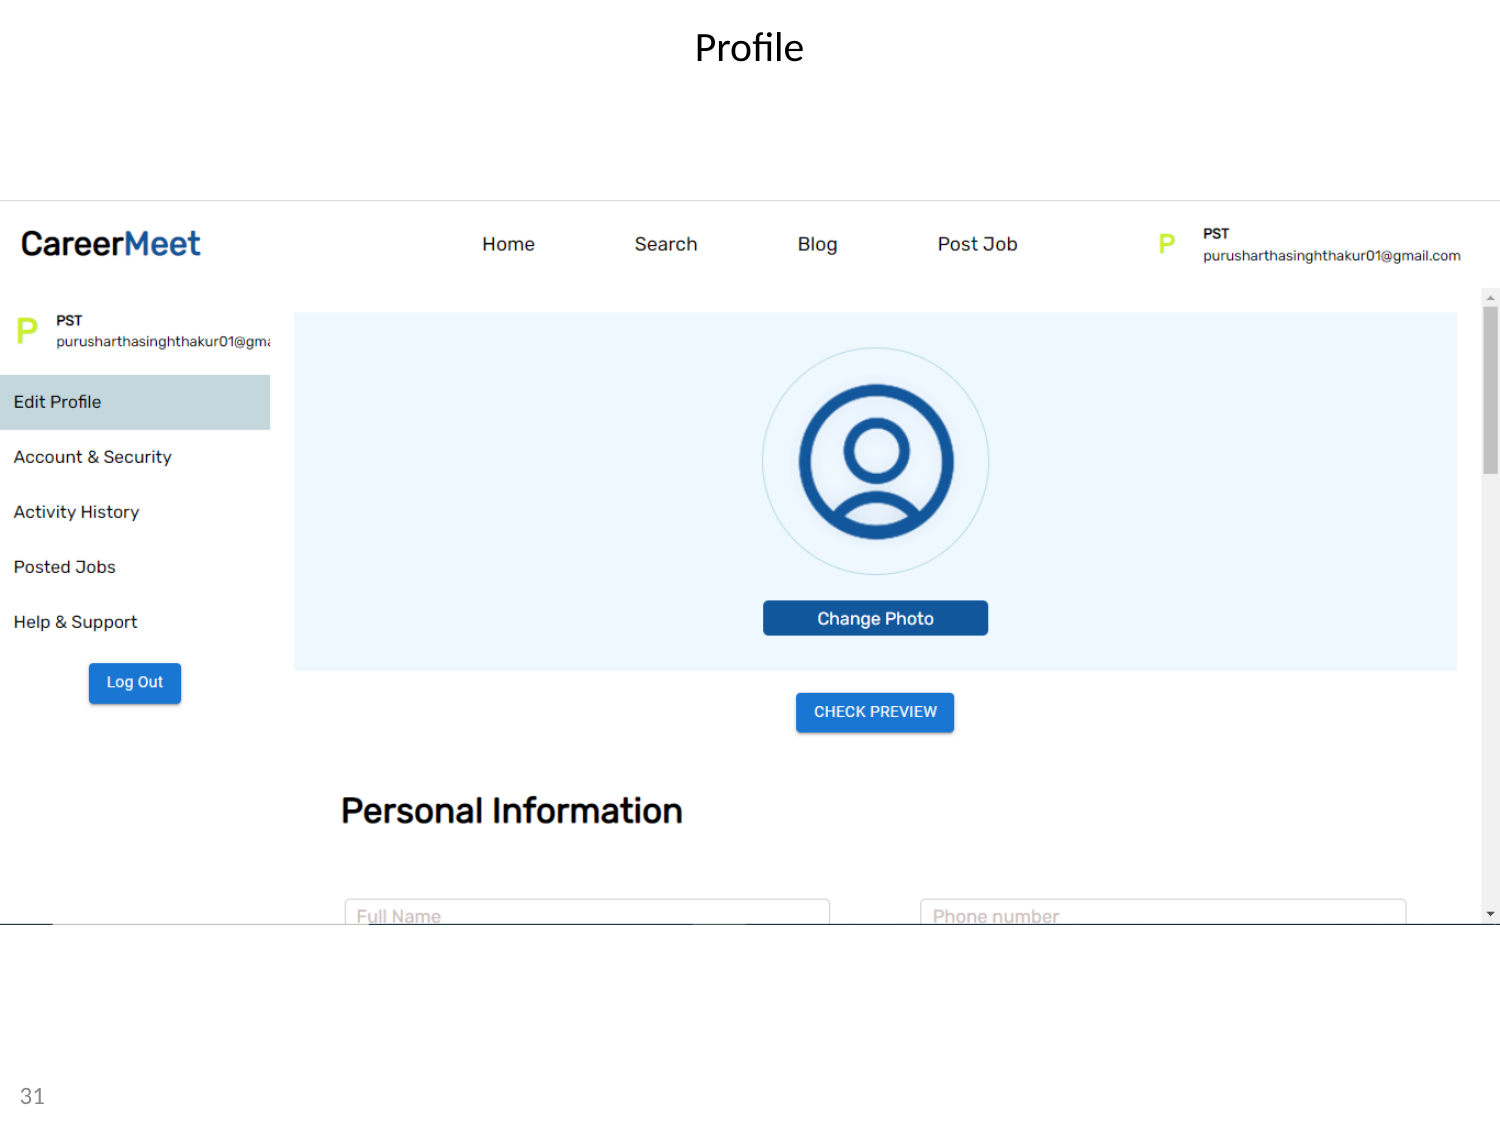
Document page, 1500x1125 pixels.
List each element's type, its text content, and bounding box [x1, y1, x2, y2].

title Profile [0, 0, 1500, 90]
picture [0, 200, 1500, 925]
slide_number 31 [0, 1065, 65, 1125]
